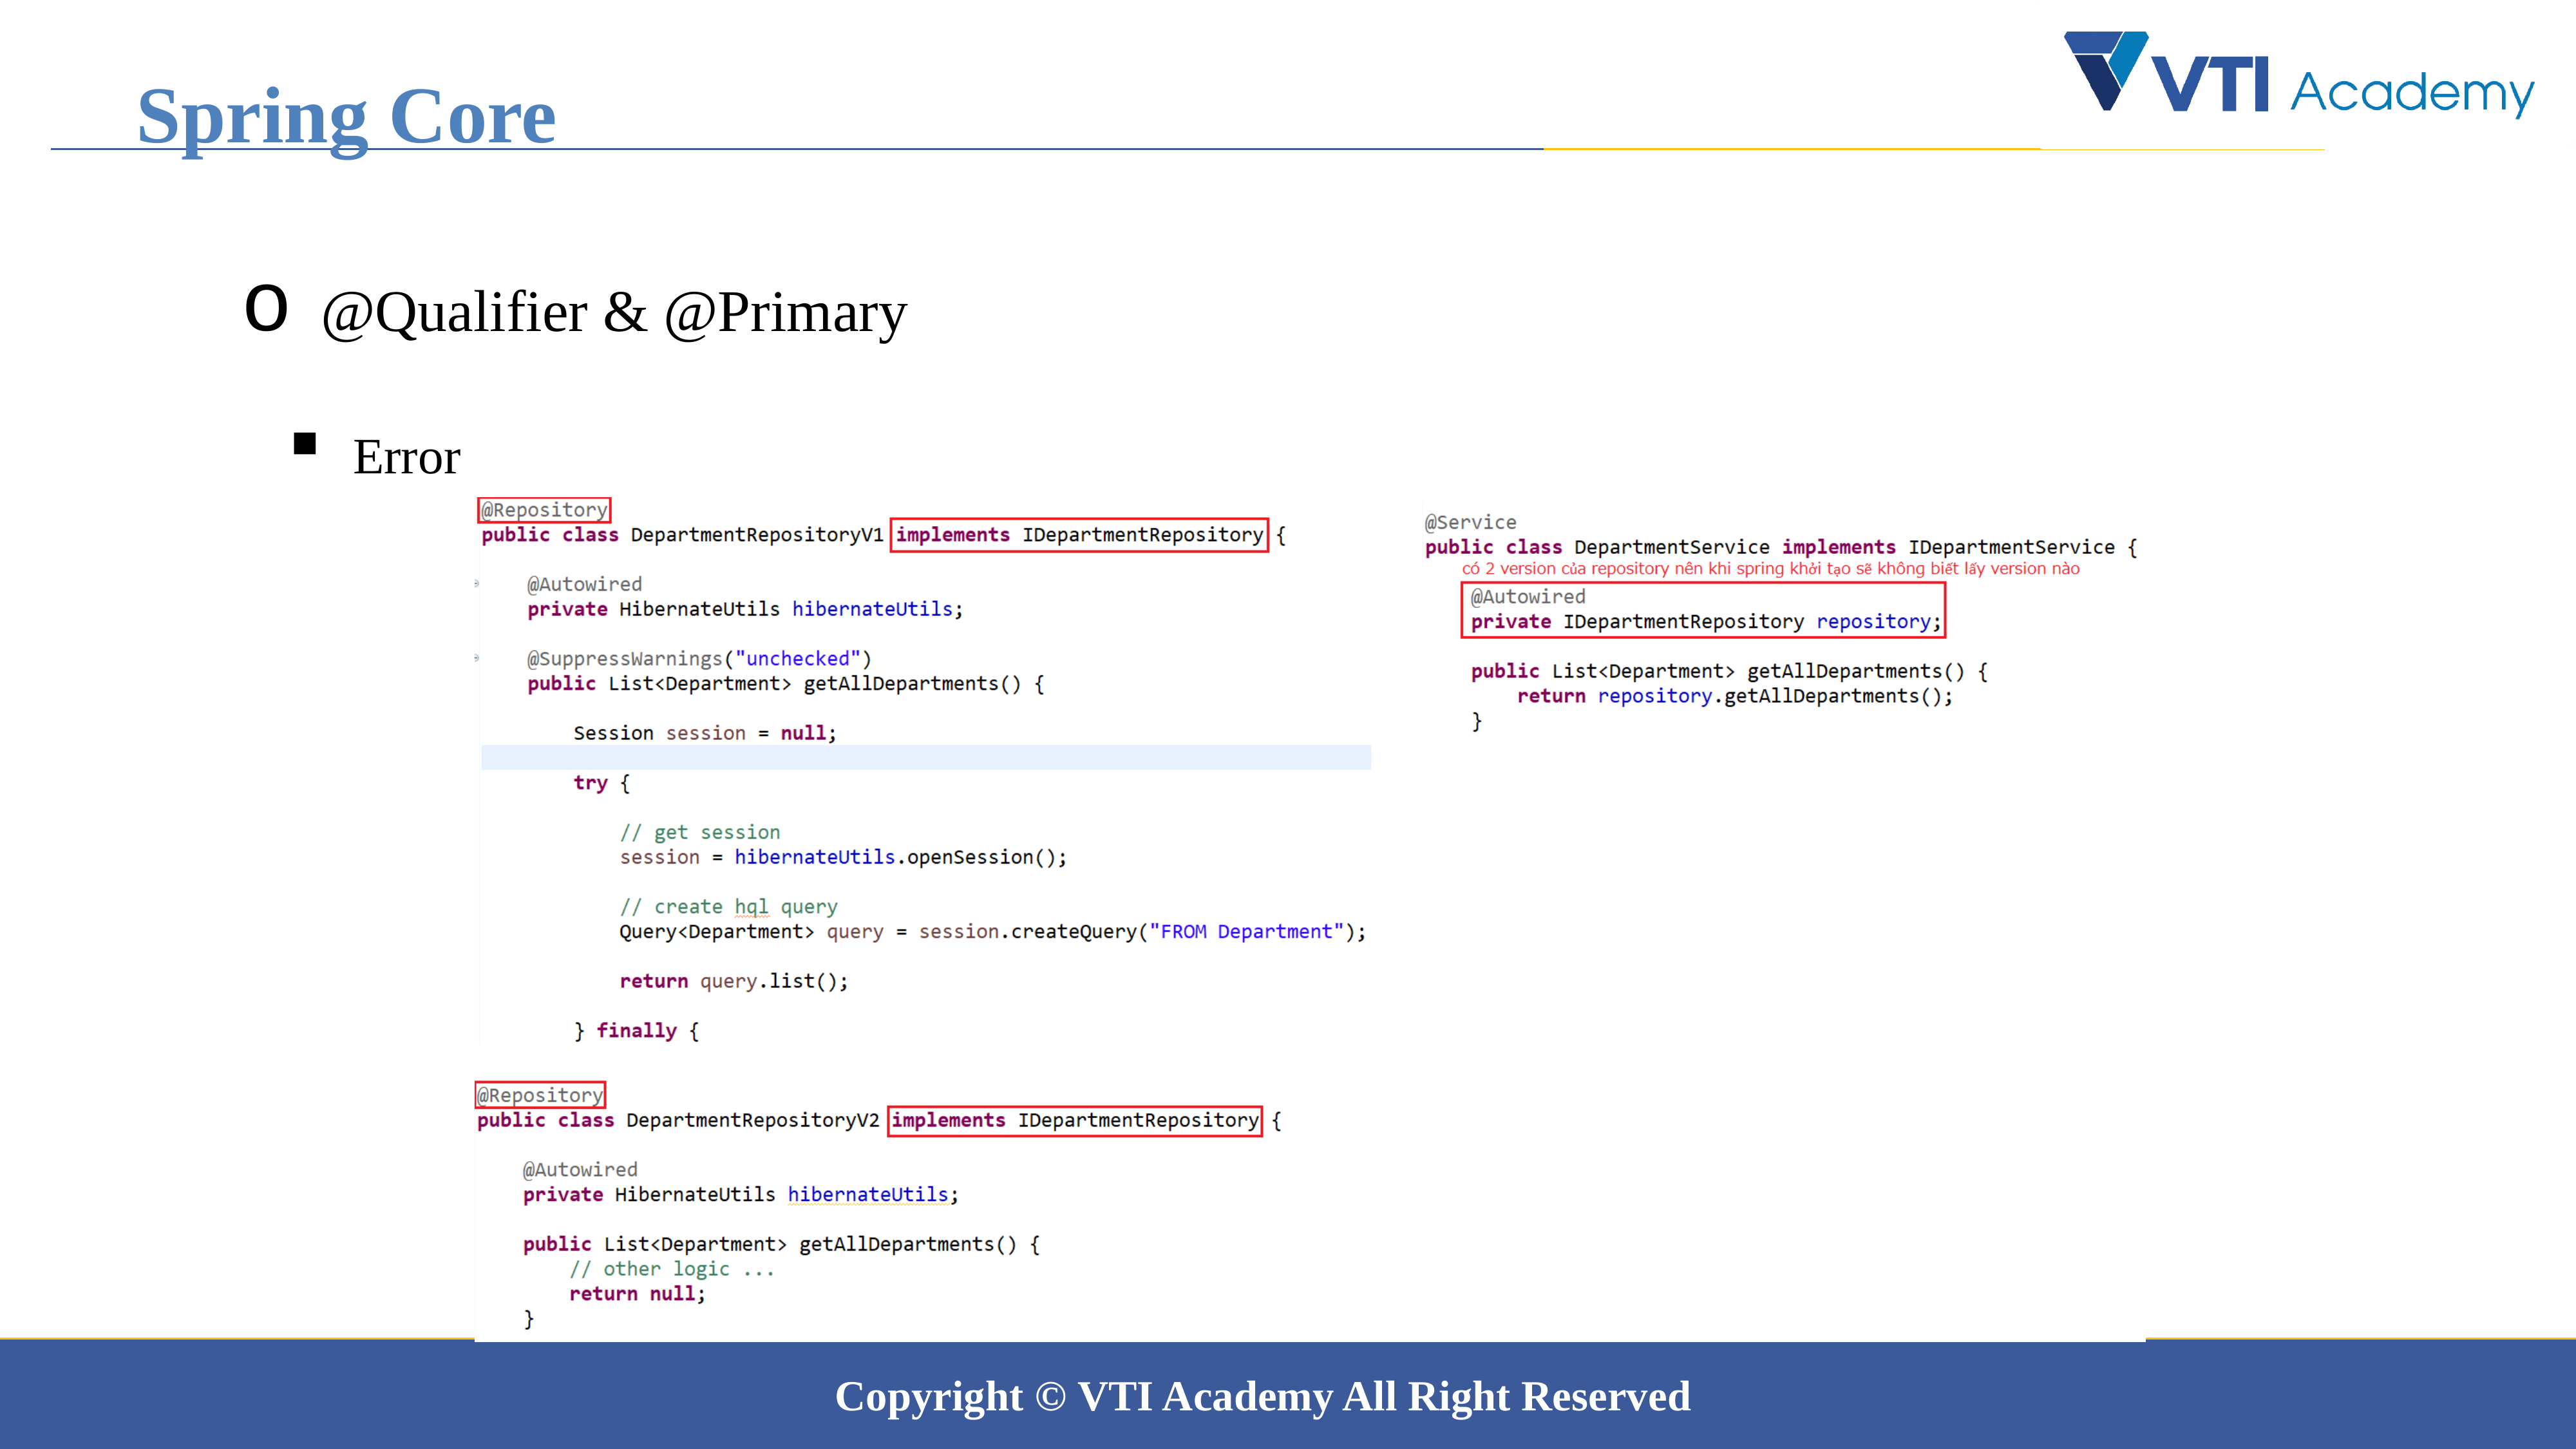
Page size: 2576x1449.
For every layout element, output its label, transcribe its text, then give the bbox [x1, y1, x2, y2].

text_box Spring Core [126, 60, 1612, 161]
picture [474, 497, 2146, 1342]
picture [2034, 0, 2576, 149]
text_box @Qualifier & @Primary Error [185, 267, 1043, 498]
